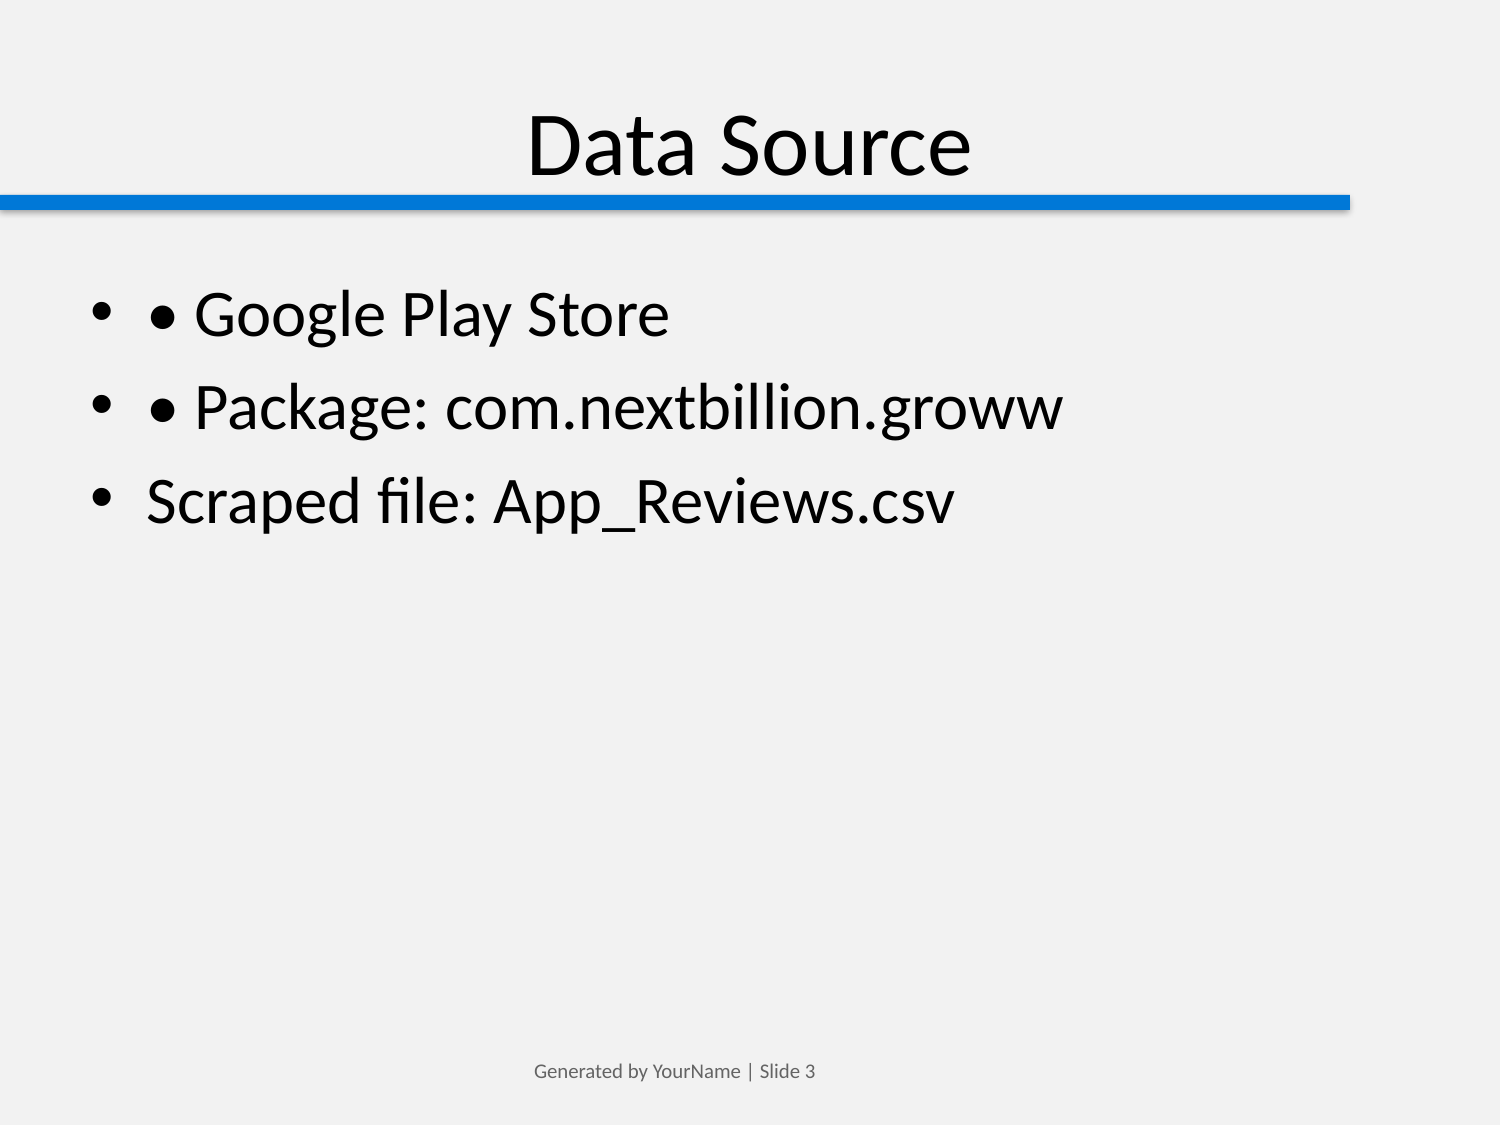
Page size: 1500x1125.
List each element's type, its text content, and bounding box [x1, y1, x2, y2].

text_box [0, 194, 1351, 211]
list • Google Play Store • Package: com.nextbillion.groww Scraped file: App_Reviews.csv [75, 262, 1425, 1005]
title Data Source [75, 45, 1425, 233]
text_box Generated by YourName | Slide 3 [519, 1050, 831, 1090]
